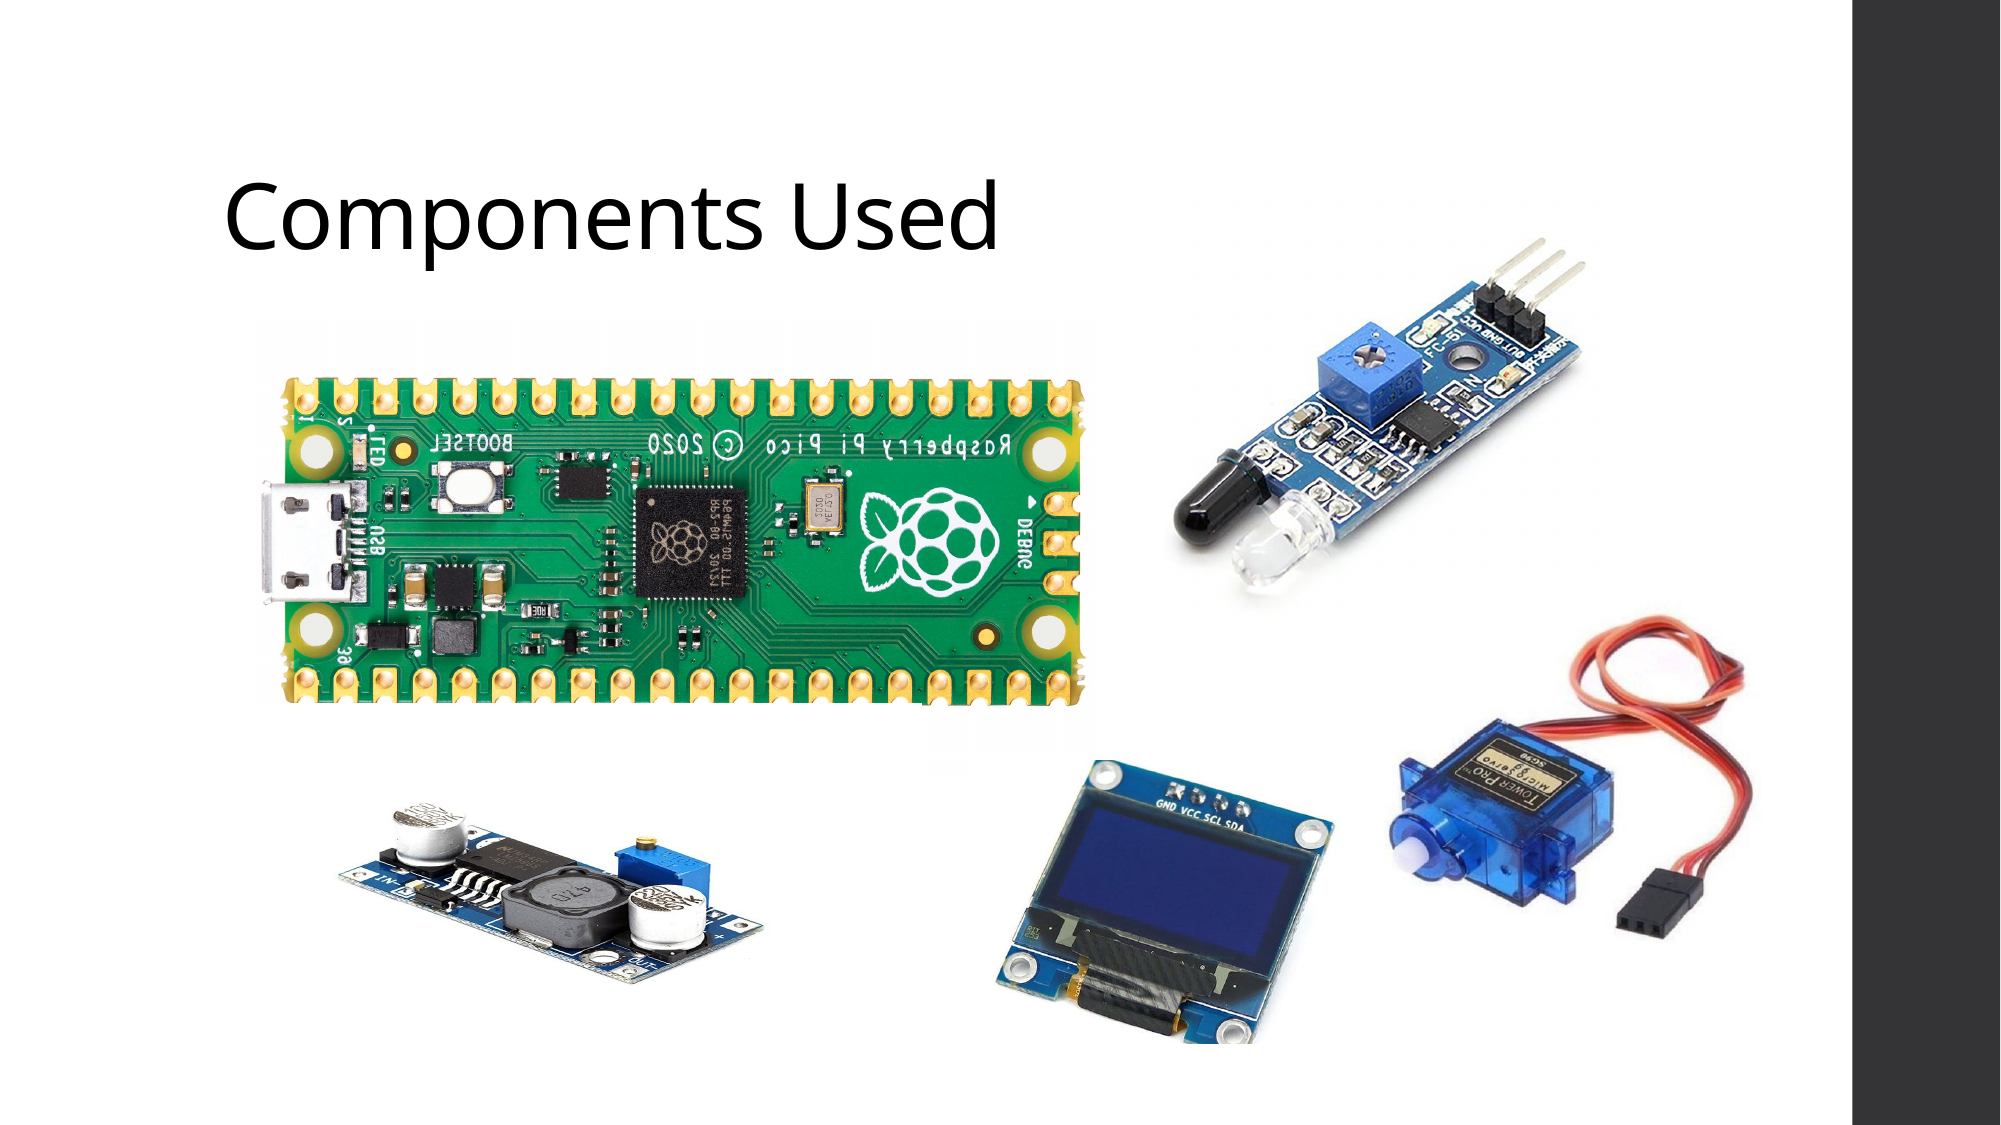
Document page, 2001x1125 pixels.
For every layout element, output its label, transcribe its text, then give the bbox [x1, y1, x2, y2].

title Components Used [206, 60, 1797, 278]
picture [1164, 197, 1762, 944]
picture [236, 309, 1354, 1101]
